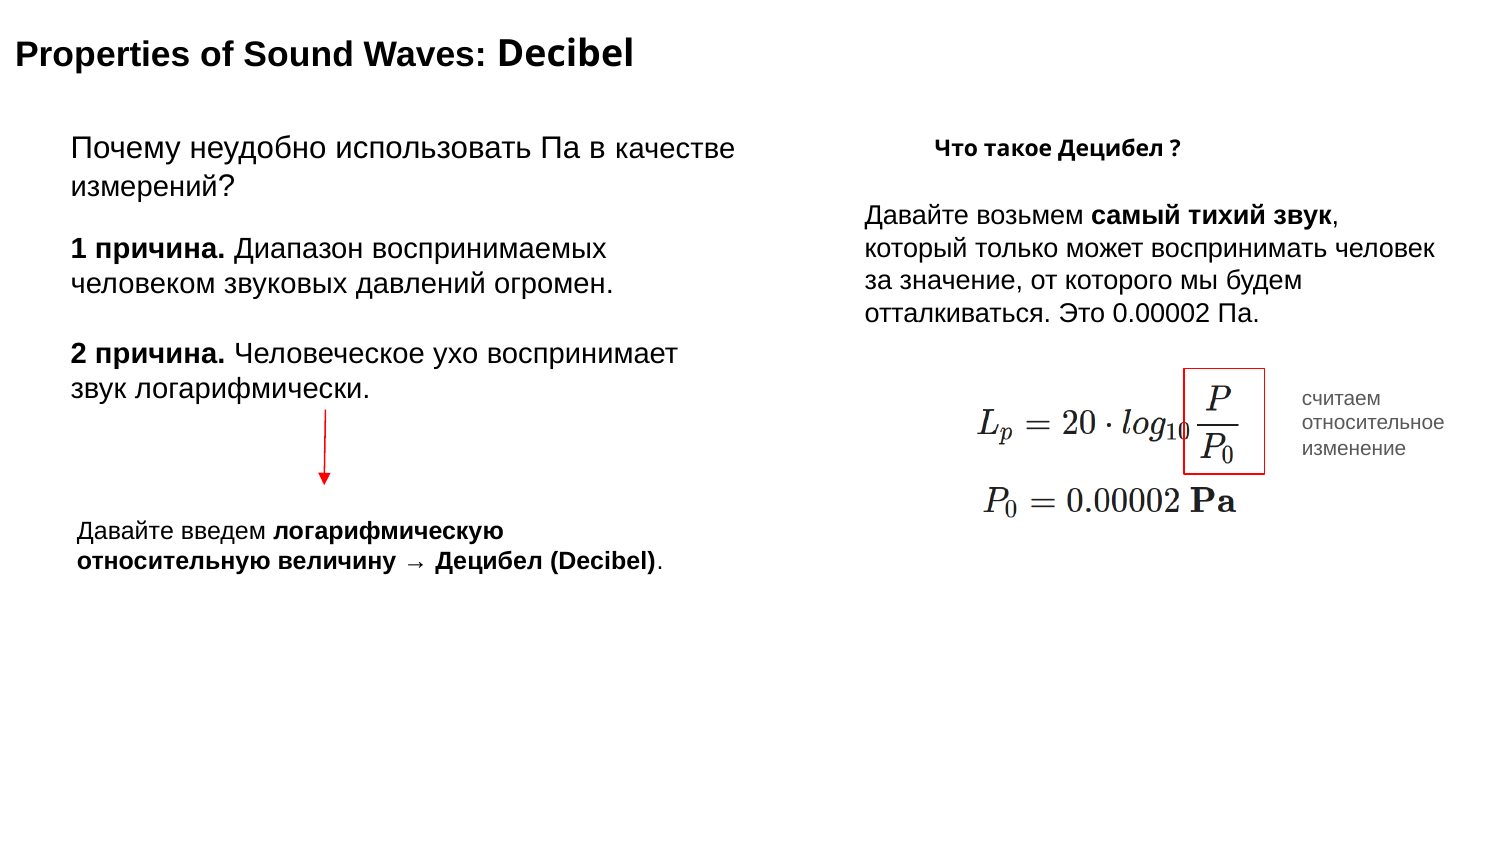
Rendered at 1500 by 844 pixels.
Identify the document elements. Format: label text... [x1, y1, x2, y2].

text_box Почему неудобно использовать Па в качестве измерений? [55, 112, 824, 189]
text_box Давайте возьмем самый тихий звук, который только может воспринимать человек за значение, от которого мы будем отталкиваться. Это 0.00002 Па. [849, 182, 1456, 351]
text_box 1 причина. Диапазон воспринимаемых человеком звуковых давлений огромен. 2 причина. Человеческое ухо воспринимает звук логарифмически. [55, 214, 743, 410]
text_box Давайте введем логарифмическую относительную величину → Децибел (Decibel). [61, 499, 712, 584]
text_box [1258, 368, 1265, 474]
text_box Properties of Sound Waves: Decibel [0, 6, 824, 89]
picture [960, 366, 1255, 529]
text_box Что такое Децибел ? [919, 118, 1203, 182]
text_box считаем относительное изменение [1286, 369, 1479, 475]
